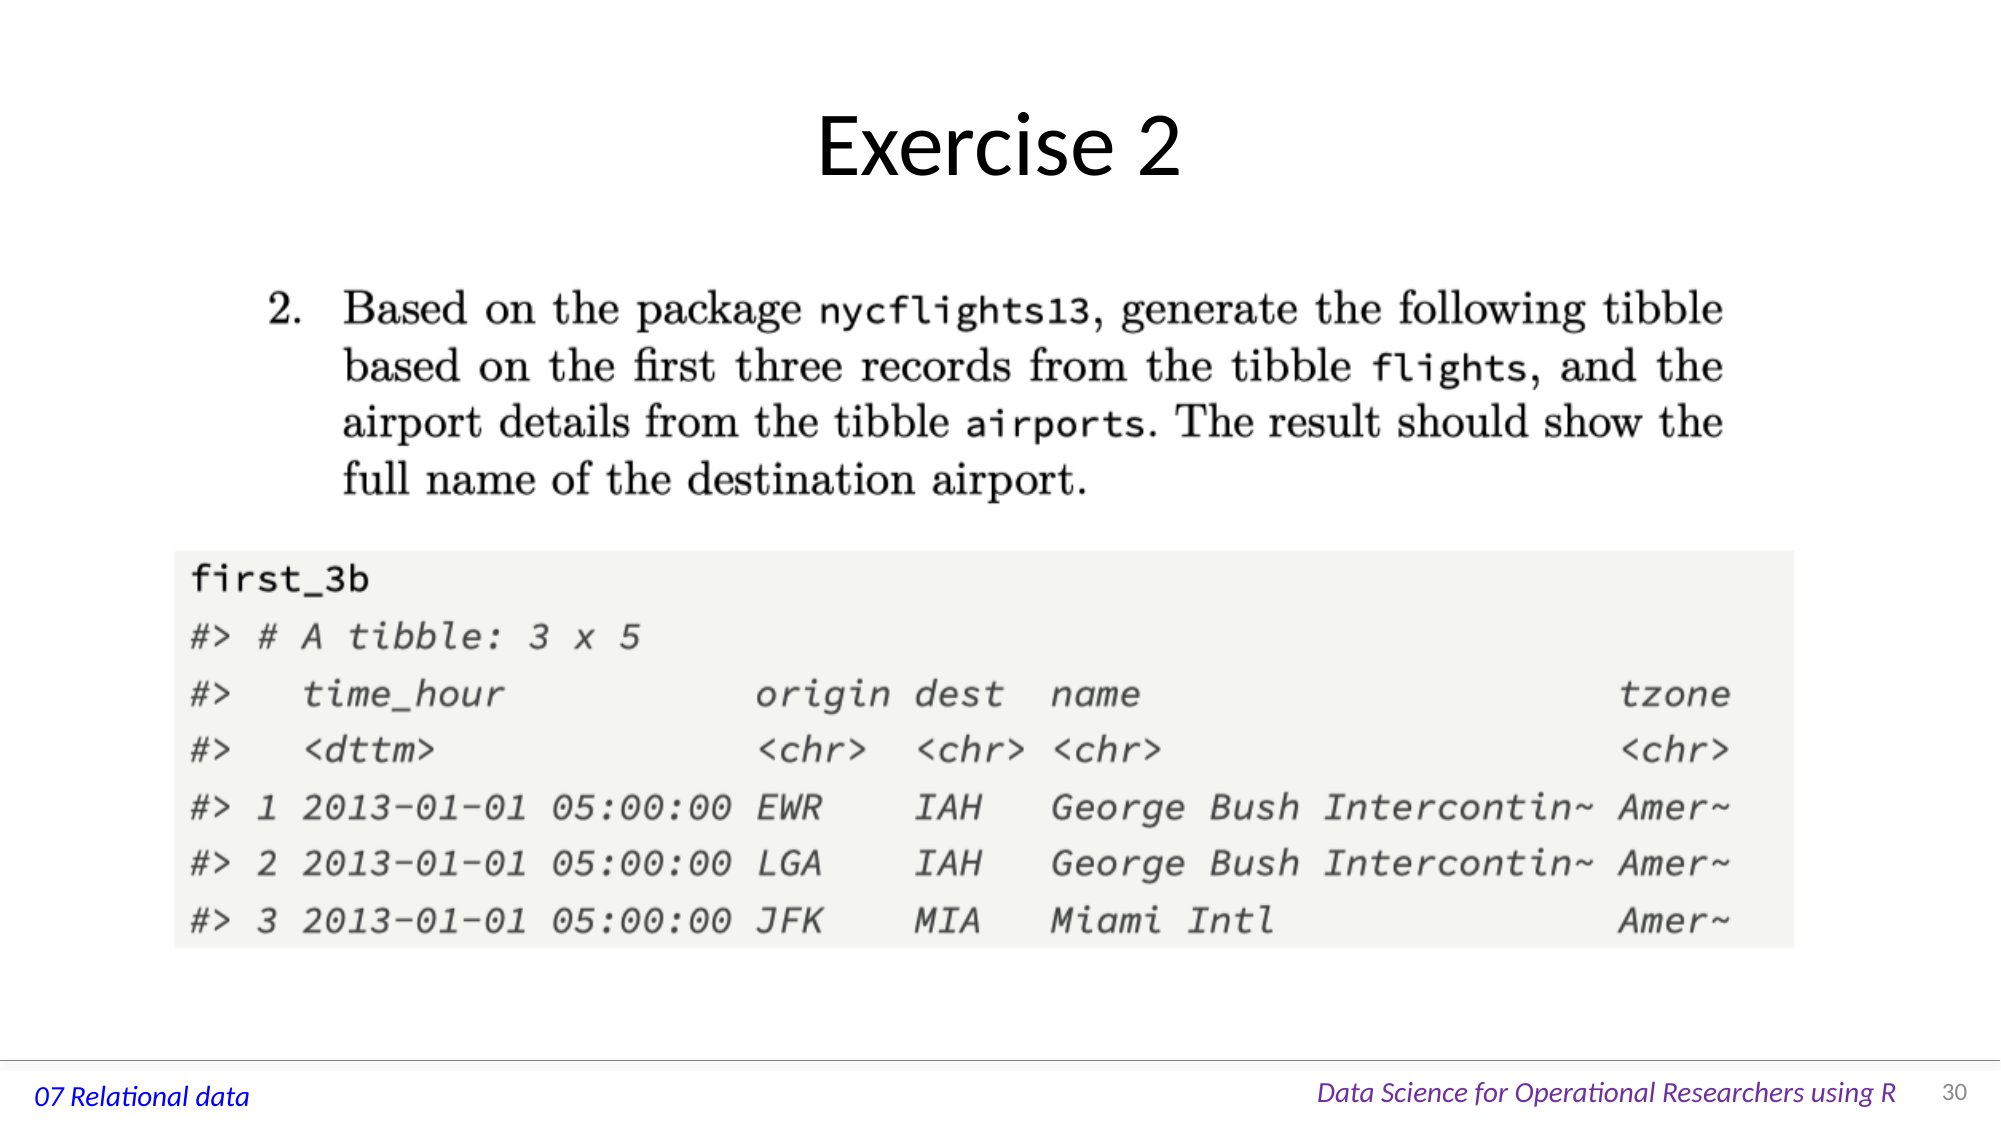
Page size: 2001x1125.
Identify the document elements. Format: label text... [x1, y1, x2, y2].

picture [169, 253, 1831, 1004]
title Exercise 2 [99, 45, 1900, 233]
slide_number 30 [1899, 1060, 1983, 1120]
